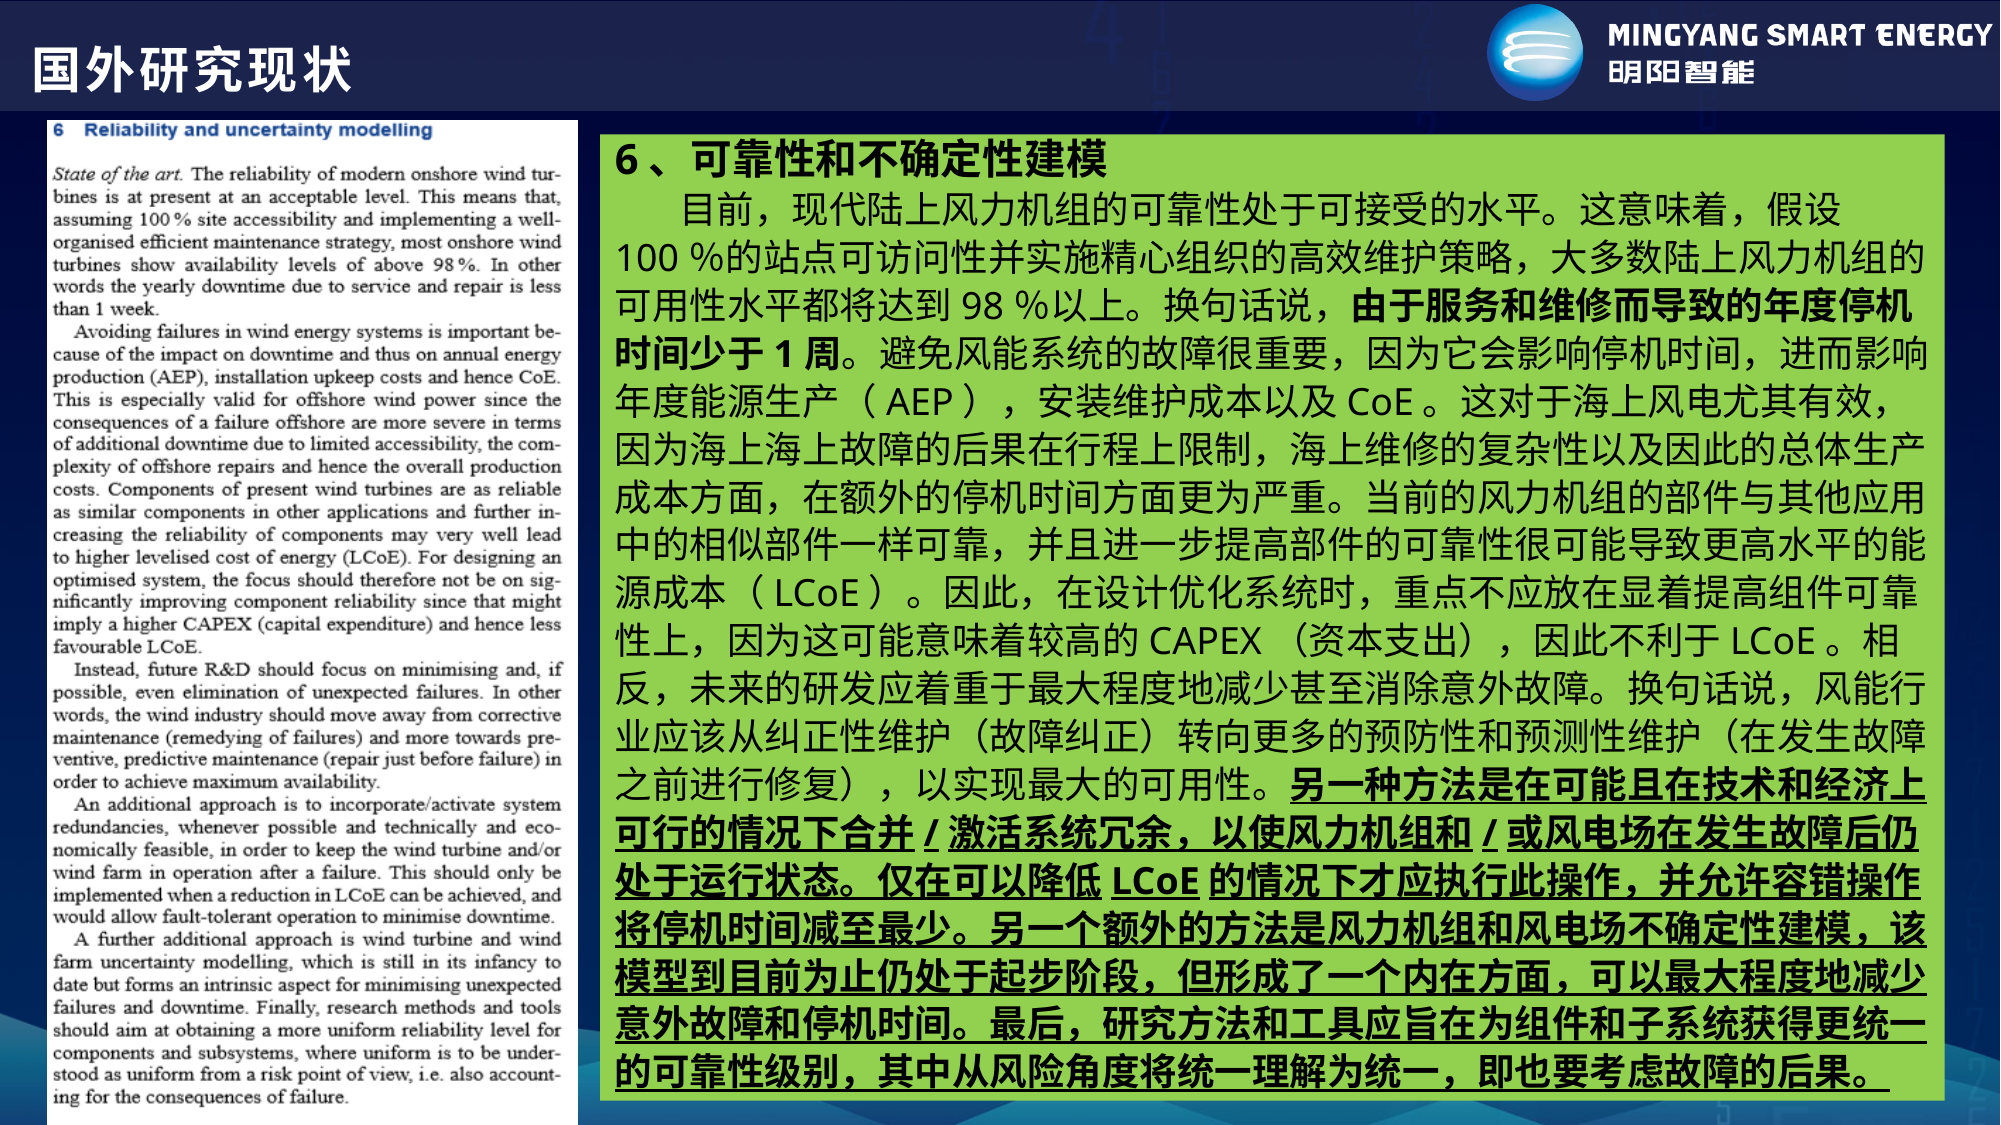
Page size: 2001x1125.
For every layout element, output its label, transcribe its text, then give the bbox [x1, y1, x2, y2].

picture [1795, 4, 1993, 101]
title 国外研究现状 [14, 0, 1795, 107]
text_box 6、可靠性和不确定性建模 目前，现代陆上风力机组的可靠性处于可接受的水平。这意味着，假设100％的站点可访问性并实施精心组织的高效维护策略，大多数陆上风力机组的可用性水平都将达到98％以上。换句话说，由于服务和维修而导致的年度停机时间少于1周。避免风能系统的故障很重要，因为它会影响停机时间，进而影响年度能源生产（AEP），安装维护成本以及CoE。这对于海上风电尤其有效，因为海上海上故障的后果在行程上限制，海上维修的复杂性以及因此的总体生产成本方面，在额外的停机时间方面更为严重。当前的风力机组的部件与其他应用中的相似部件一样可靠，并且进一步提高部件的可靠性很可能导致更高水平的能源成本（LCoE）。因此，在设计优化系统时，重点不应放在显着提高组件可靠性上，因为这可能意味着较高的CAPEX（资本支出），因此不利于LCoE。相反，未来的研发应着重于最大程度地减少甚至消除意外故障。换句话说，风能行业应该从纠正性维护（故障纠正）转向更多的预防性和预测性维护（在发生故障之前进行修复），以实现最大的可用性。另一种方法是在可能且在技术和经济上可行的情况下合并/激活系统冗余，以使风力机组和/或风电场在发生故障后仍处于运行状态。仅在可以降低LCoE的情况下才应执行此操作，并允许容错操作将停机时间减至最少。另一个额外的方法是风力机组和风电场不确定性建模，该模型到目前为止仍处于起步阶段，但形成了一个内在方面，可以最大程度地减少意外故障和停机时间。最后，研究方法和工具应旨在为组件和子系统获得更统一的可靠性级别，其中从风险角度将统一理解为统一，即也要考虑故障的后果。 [600, 134, 1945, 1101]
picture [0, 111, 2000, 1125]
